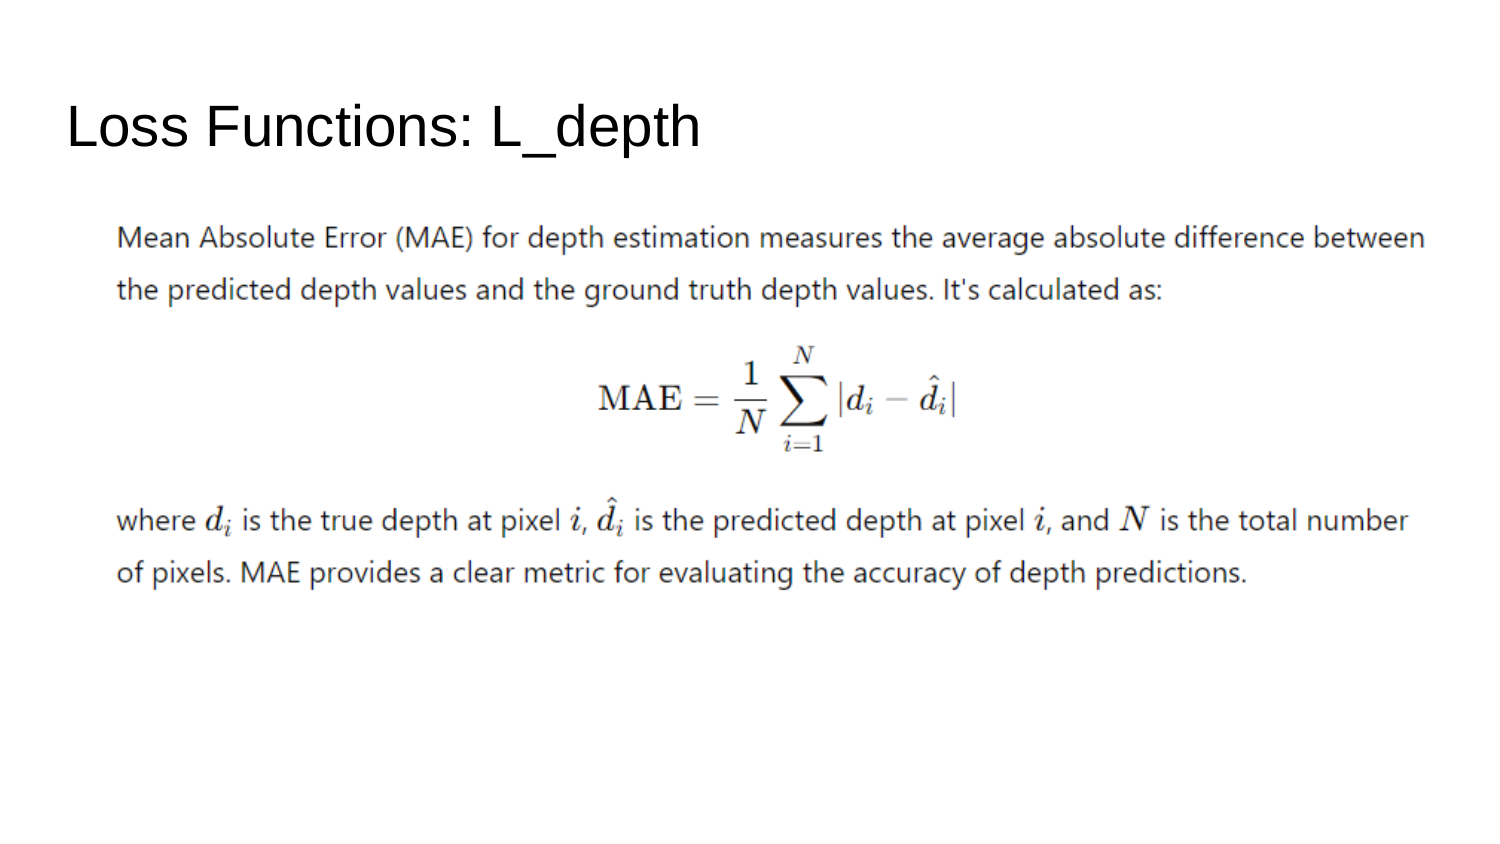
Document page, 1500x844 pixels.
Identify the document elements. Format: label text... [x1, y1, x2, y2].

picture [98, 215, 1472, 609]
title Loss Functions: L_depth [51, 72, 1449, 167]
